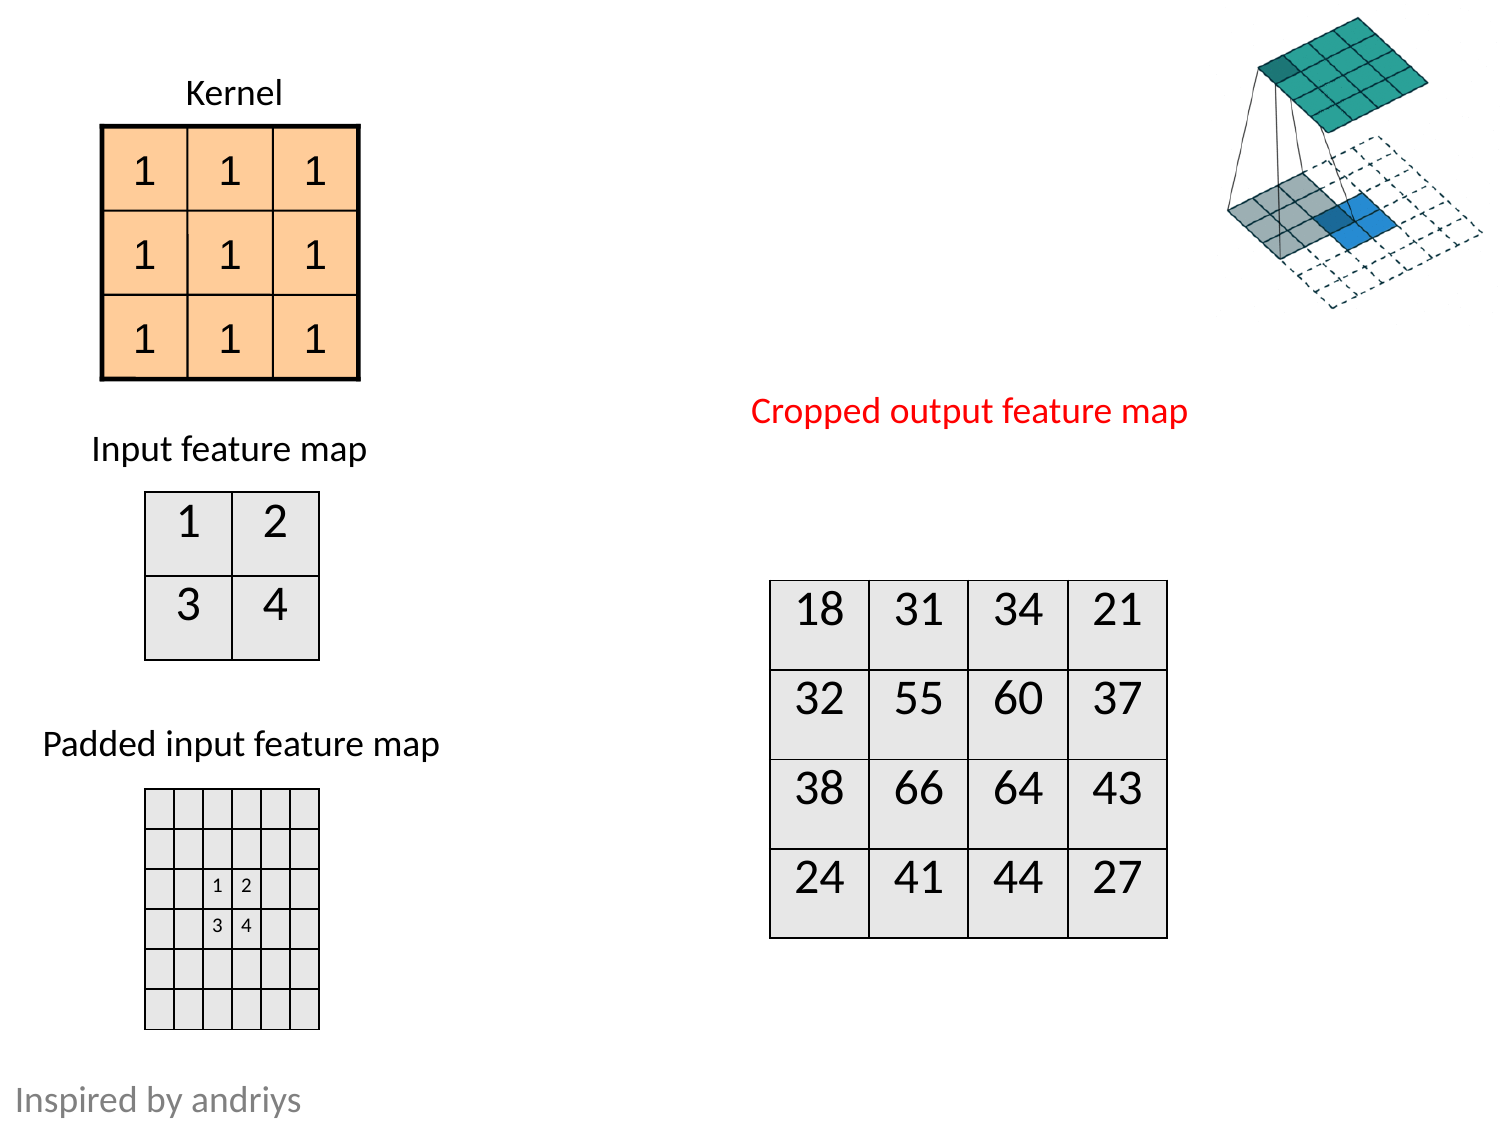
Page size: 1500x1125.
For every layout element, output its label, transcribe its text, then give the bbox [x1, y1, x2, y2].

table_header 2 [233, 493, 318, 575]
table_cell [291, 830, 318, 868]
table_cell [262, 950, 289, 988]
text_box Inspired by andriys [0, 1067, 319, 1125]
table_cell [146, 870, 173, 908]
table_cell [262, 870, 289, 908]
table_cell [146, 830, 173, 868]
table_cell 3 [146, 577, 231, 659]
table_cell 44 [969, 850, 1067, 937]
table_cell 3 [204, 910, 231, 948]
table_header [146, 790, 173, 828]
text_box Input feature map [76, 416, 393, 477]
table_cell 66 [870, 760, 967, 848]
table_cell [146, 910, 173, 948]
table_cell [175, 990, 202, 1029]
table_cell [175, 870, 202, 908]
table_cell 4 [233, 910, 260, 948]
table_cell 55 [870, 671, 967, 759]
table_cell 43 [1069, 760, 1166, 848]
table_cell [175, 950, 202, 988]
table_cell [233, 950, 260, 988]
table_header 21 [1069, 581, 1166, 669]
table_header [262, 790, 289, 828]
text_box Cropped output feature map [736, 379, 1237, 439]
table_cell [262, 990, 289, 1029]
table_cell 64 [969, 760, 1067, 848]
table_cell 2 [233, 870, 260, 908]
table_header 34 [969, 581, 1067, 669]
table_cell [204, 950, 231, 988]
table_cell [262, 910, 289, 948]
text_box Padded input feature map [27, 711, 476, 772]
table_cell [291, 950, 318, 988]
table_cell 37 [1069, 671, 1166, 759]
table_header 31 [870, 581, 967, 669]
table_cell 41 [870, 850, 967, 937]
picture [1209, 0, 1500, 326]
table_header [291, 790, 318, 828]
table_cell 27 [1069, 850, 1166, 937]
table_cell [175, 910, 202, 948]
table_cell 38 [771, 760, 868, 848]
text_box Kernel [171, 60, 375, 121]
table_cell 4 [233, 577, 318, 659]
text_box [101, 126, 359, 380]
table_cell [175, 830, 202, 868]
table_header [175, 790, 202, 828]
table_cell [146, 950, 173, 988]
table_cell [146, 990, 173, 1029]
table_cell [204, 990, 231, 1029]
table_cell 60 [969, 671, 1067, 759]
table_header 18 [771, 581, 868, 669]
table_cell [291, 870, 318, 908]
table_cell [262, 830, 289, 868]
table_cell 24 [771, 850, 868, 937]
table_cell 32 [771, 671, 868, 759]
table_header [233, 790, 260, 828]
table_cell [204, 830, 231, 868]
table_cell [291, 910, 318, 948]
table_header [204, 790, 231, 828]
table_cell 1 [204, 870, 231, 908]
table_header 1 [146, 493, 231, 575]
table_cell [233, 990, 260, 1029]
table_cell [291, 990, 318, 1029]
table_cell [233, 830, 260, 868]
